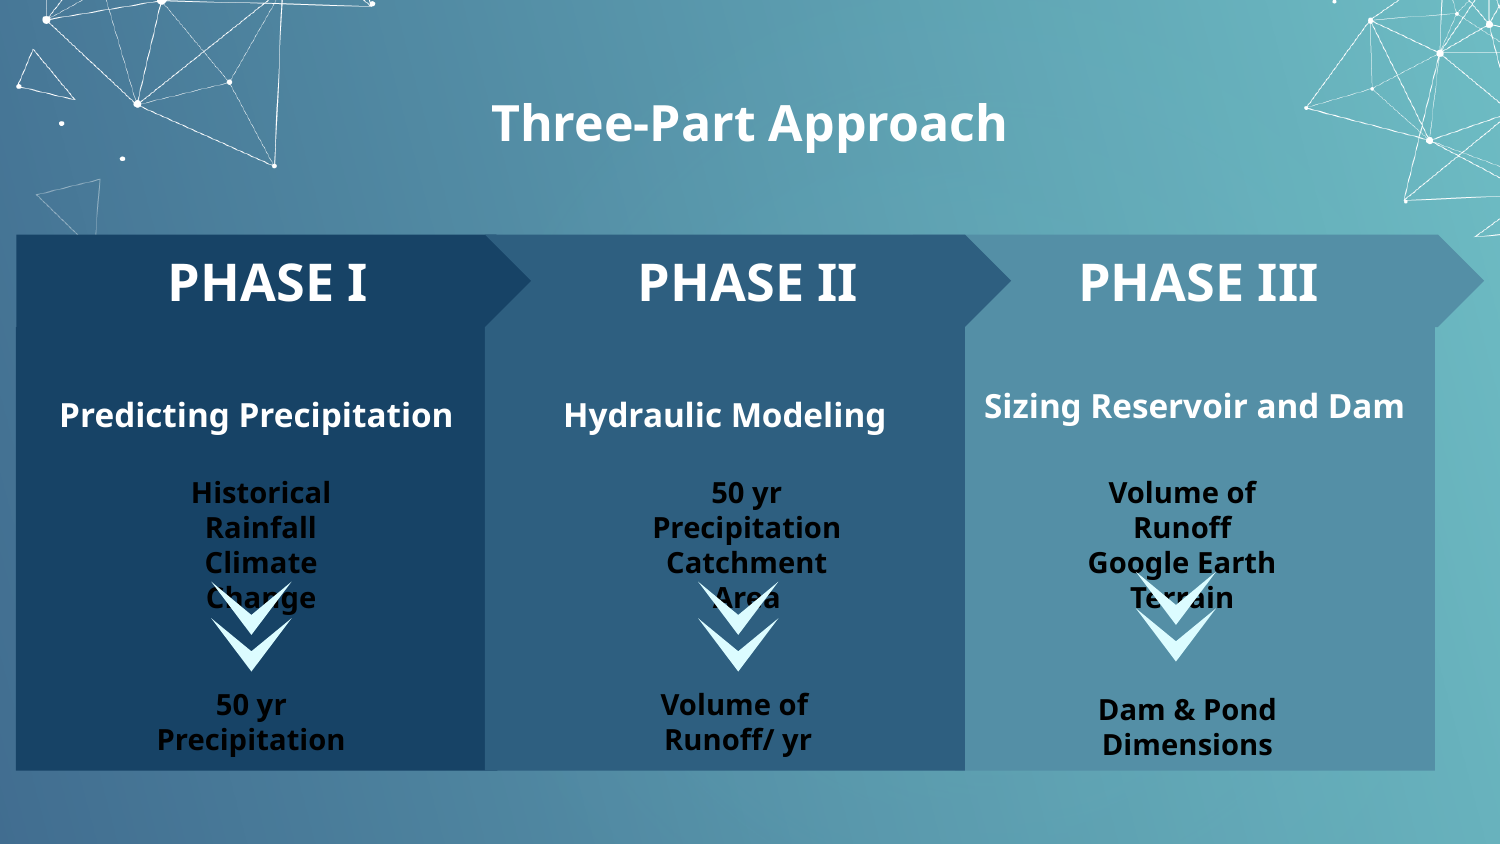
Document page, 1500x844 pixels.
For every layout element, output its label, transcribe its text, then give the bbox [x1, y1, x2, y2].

picture [0, 0, 1500, 844]
title Three-Part Approach [322, 76, 1178, 214]
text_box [15, 234, 1485, 777]
